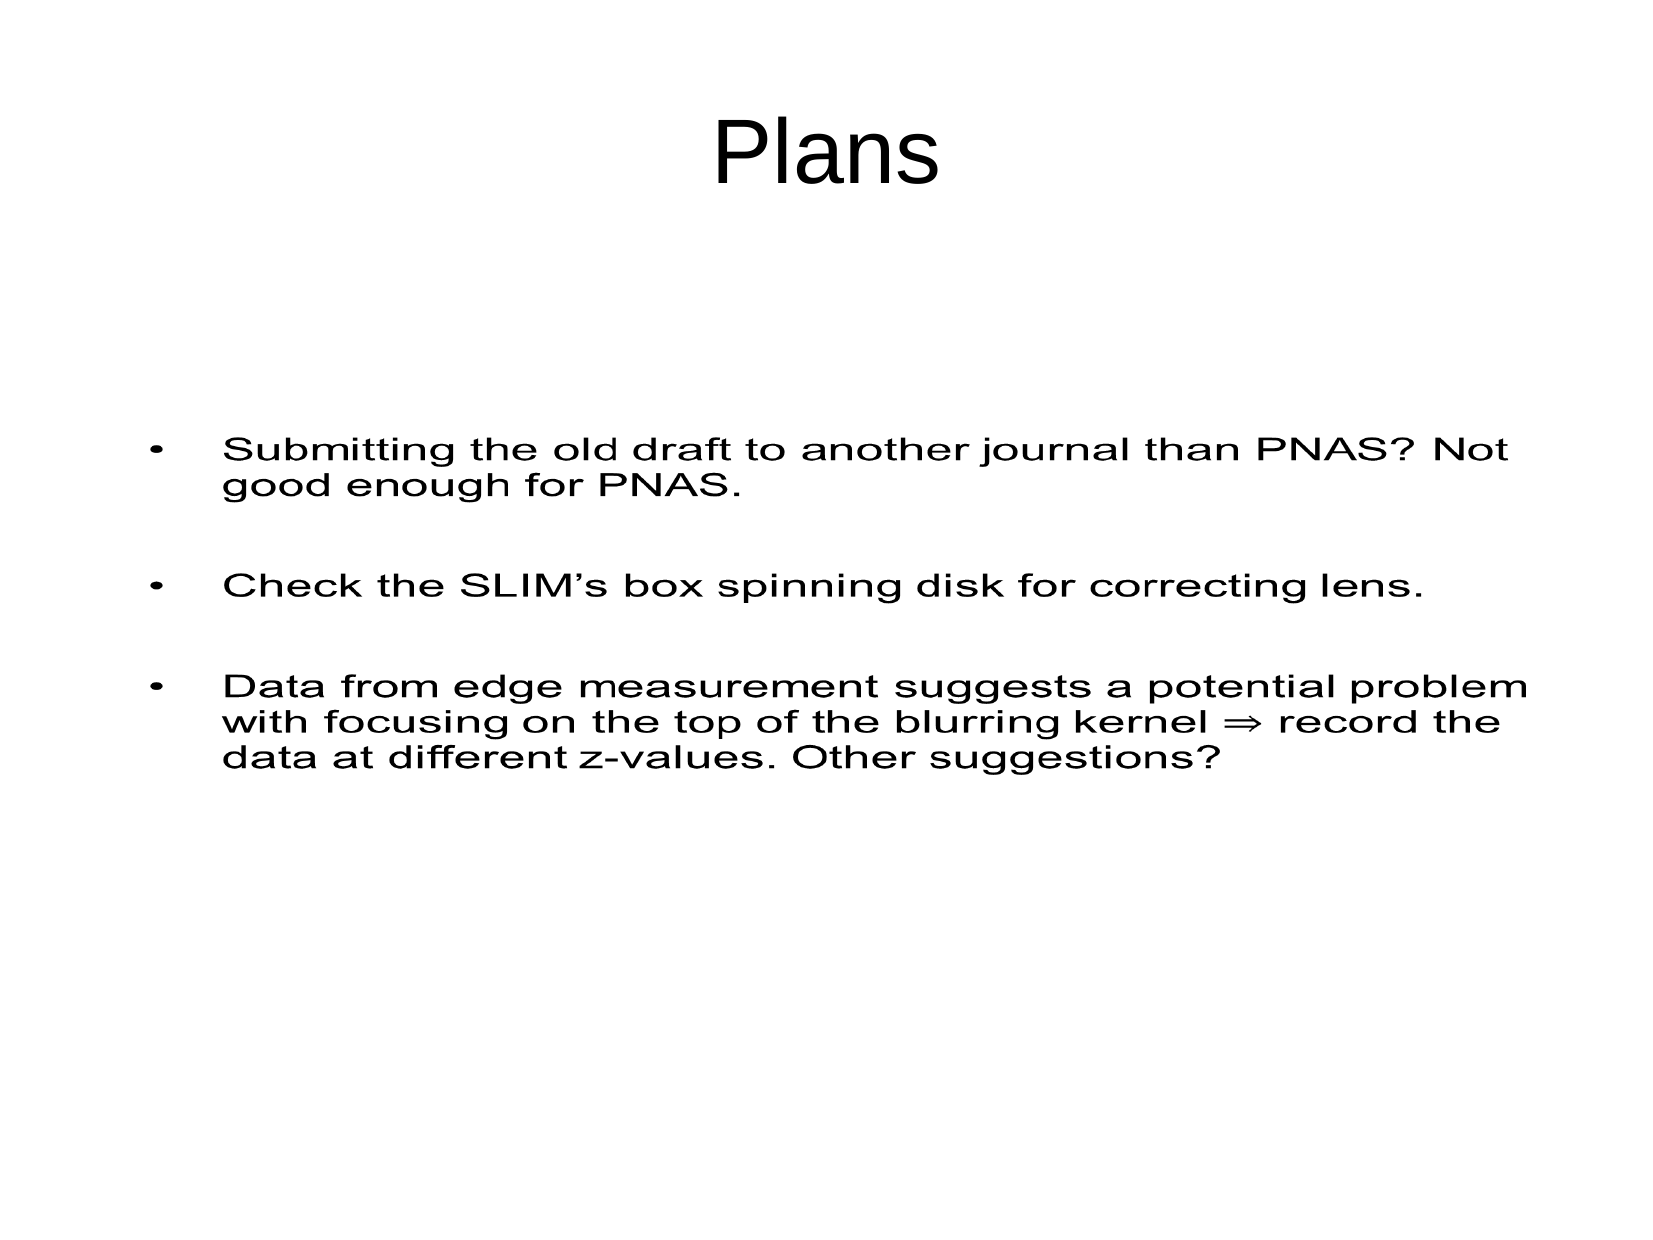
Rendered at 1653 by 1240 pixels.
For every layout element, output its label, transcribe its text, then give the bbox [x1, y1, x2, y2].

title Plans [82, 48, 1572, 257]
list [82, 419, 1572, 796]
